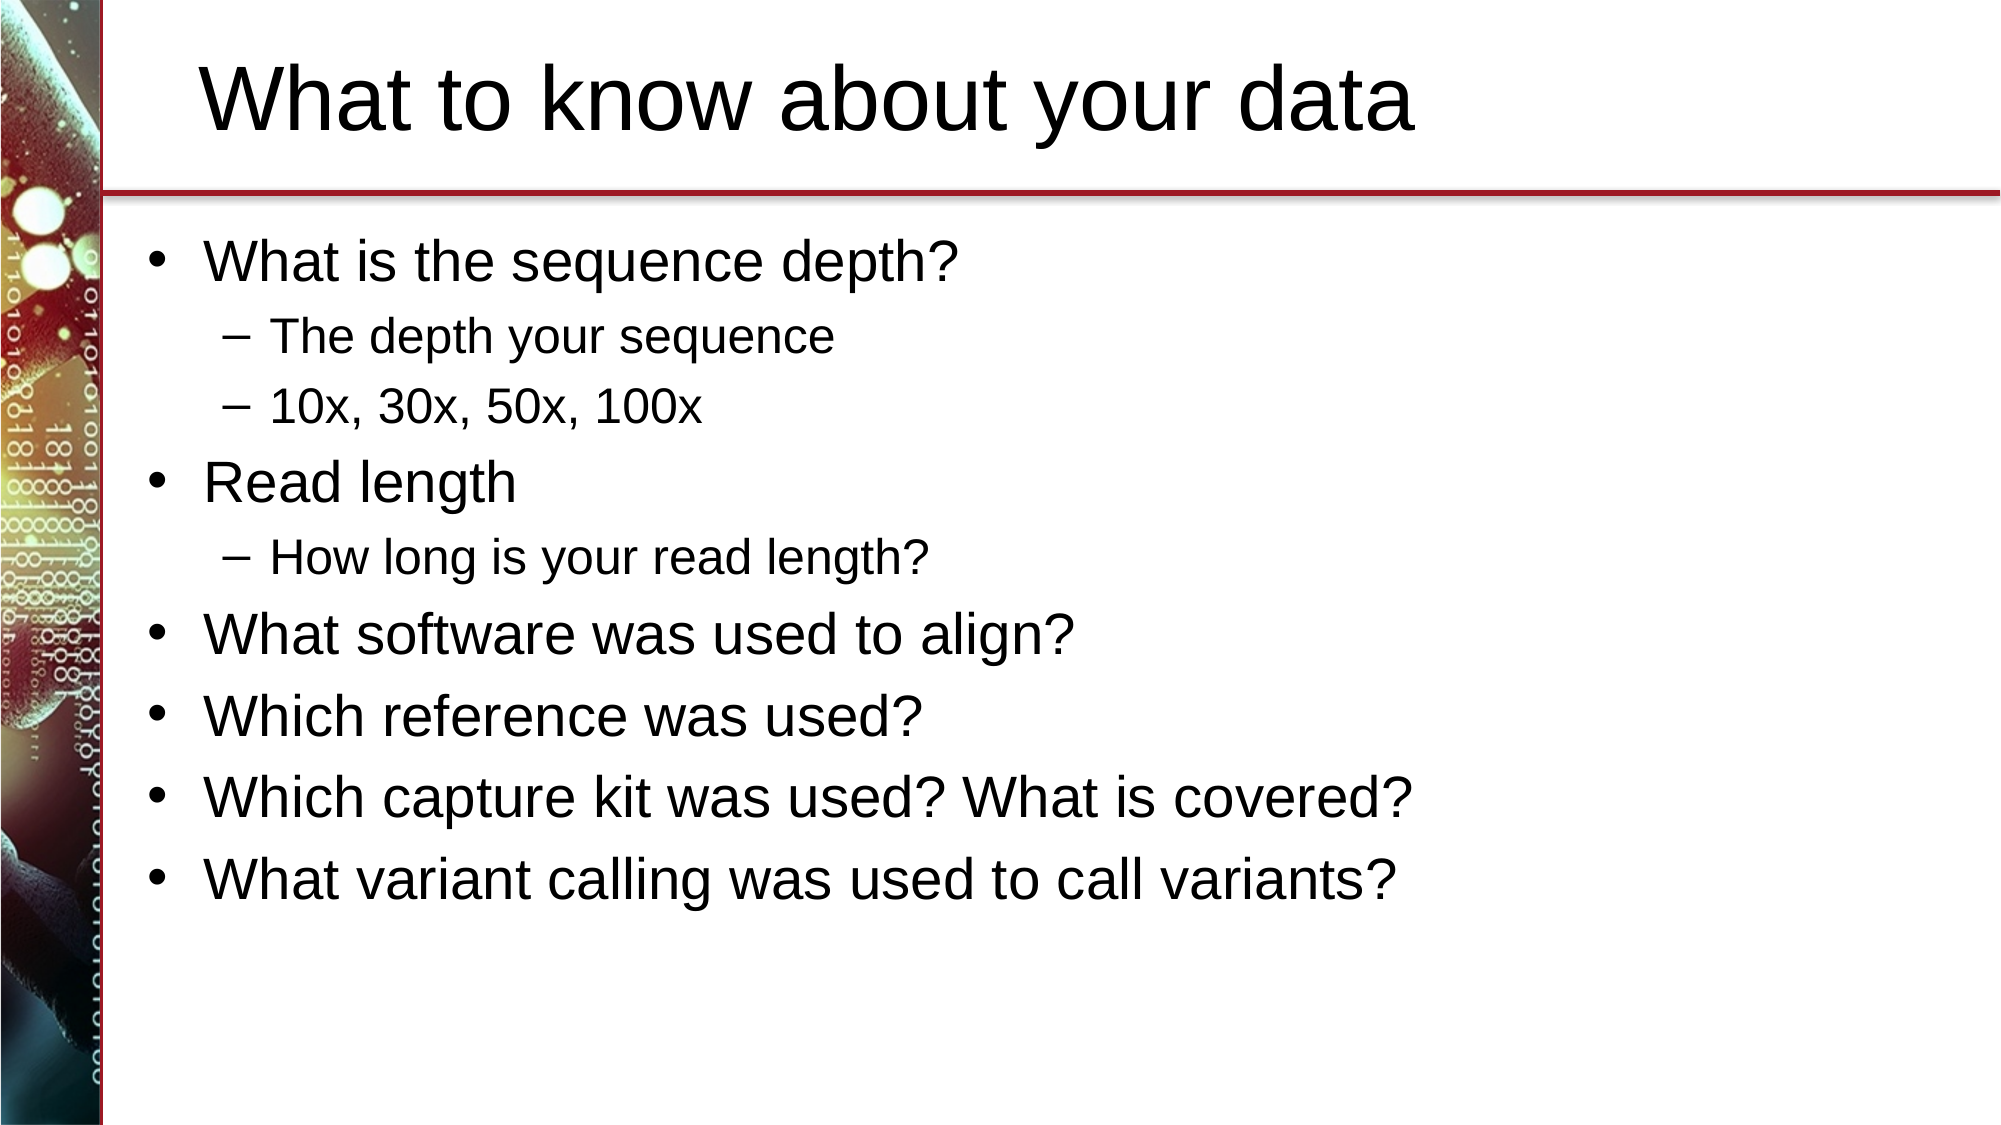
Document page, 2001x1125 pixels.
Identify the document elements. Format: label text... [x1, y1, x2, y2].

picture [1, 1, 99, 1124]
list What is the sequence depth? The depth your sequence 10x, 30x, 50x, 100x Read length How long is your read length? What software was used to align? Which reference was used? Which capture kit was used? What is covered? What variant calling was used to call variants? [132, 215, 1923, 1125]
title What to know about your data [132, 0, 1483, 188]
